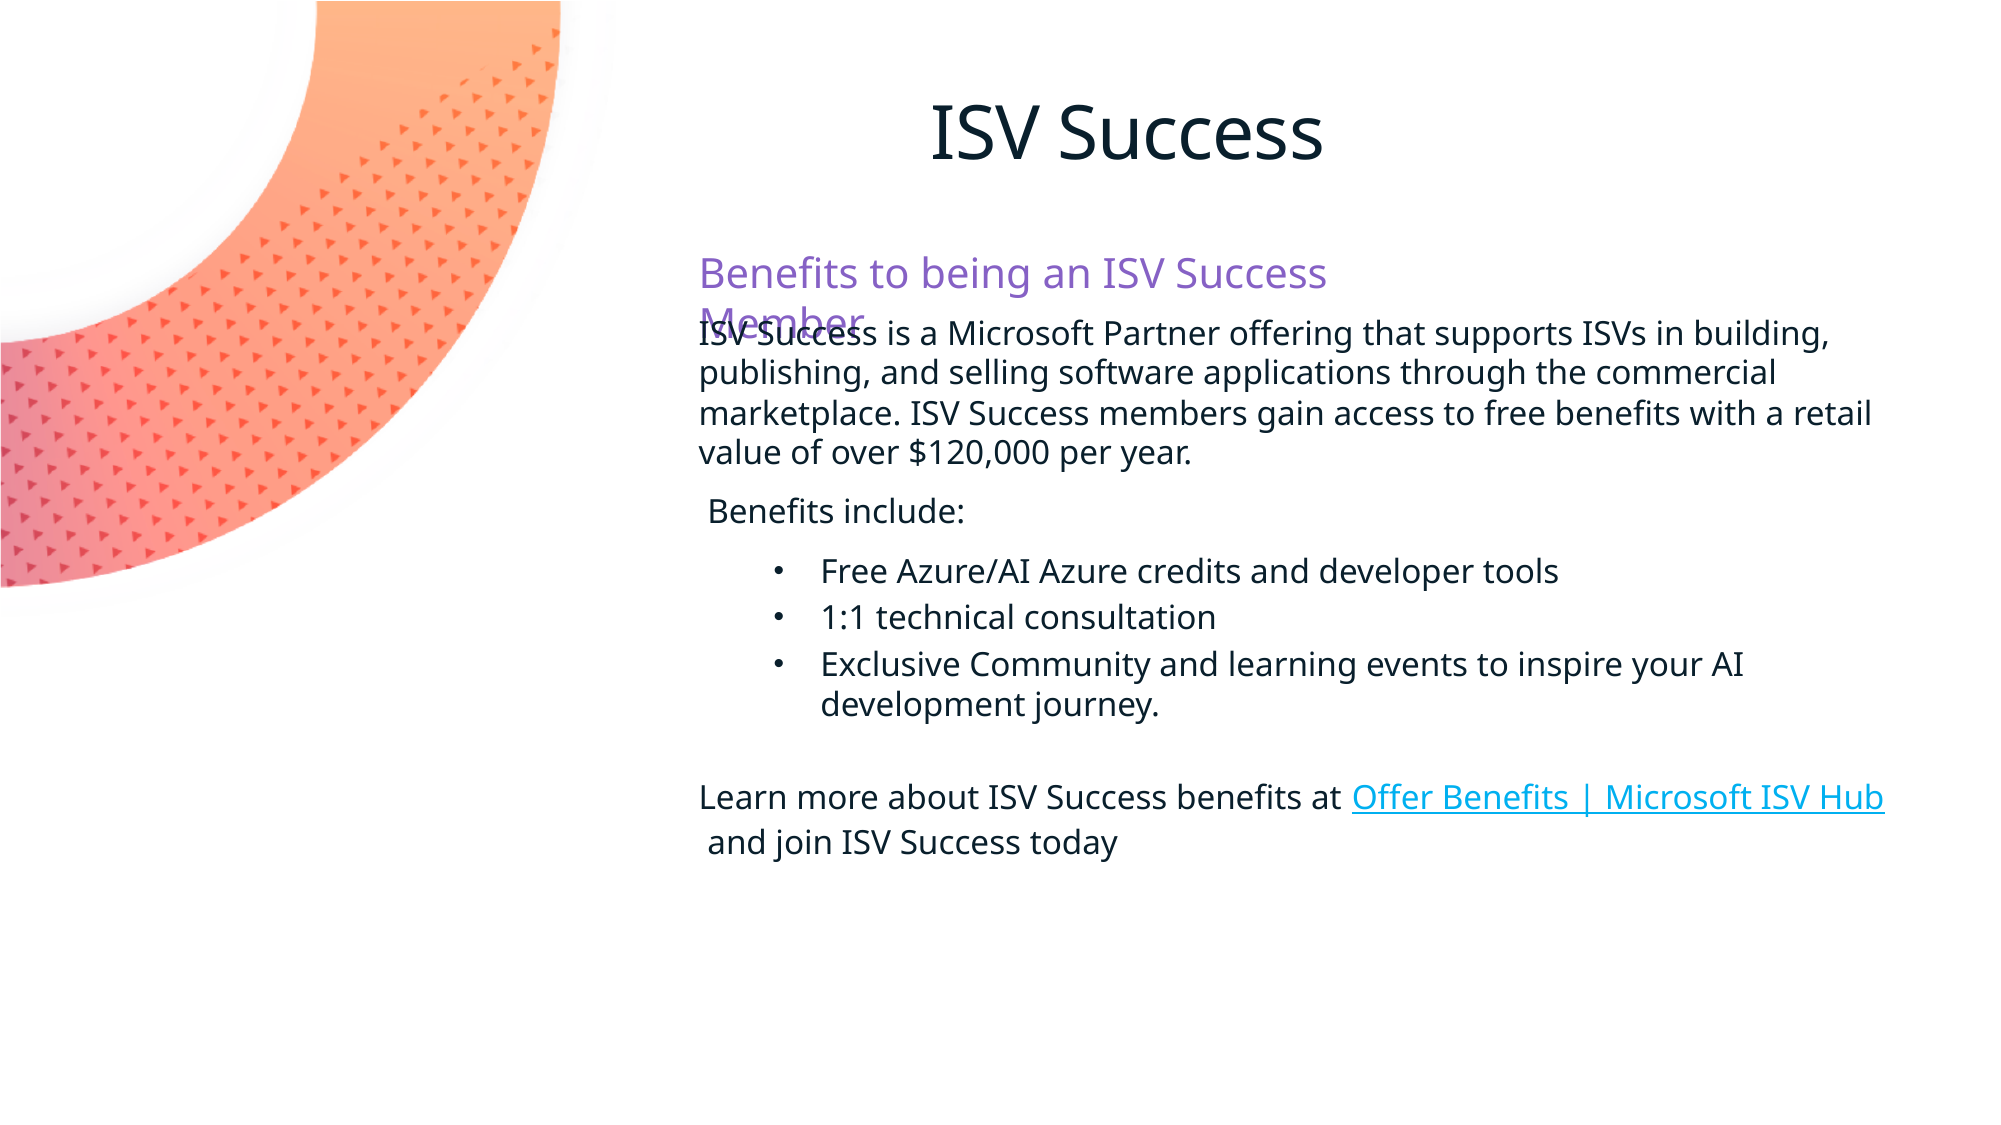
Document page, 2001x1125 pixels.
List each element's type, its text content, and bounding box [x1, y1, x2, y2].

list Benefits to being an ISV Success Member [698, 239, 1505, 304]
picture [2, 1, 926, 734]
list ISV Success is a Microsoft Partner offering that supports ISVs in building, publishing, and selling software applications through the commercial marketplace. ISV Success members gain access to free benefits with a retail value of over $120,000 per year. Benefits include: Free Azure/AI Azure credits and developer tools 1:1 technical consultation Exclusive Community and learning events to inspire your AI development journey. Learn more about ISV Success benefits at Offer Benefits | Microsoft ISV Hub and join ISV Success today [698, 304, 1905, 1053]
title ISV Success [930, 84, 1736, 191]
